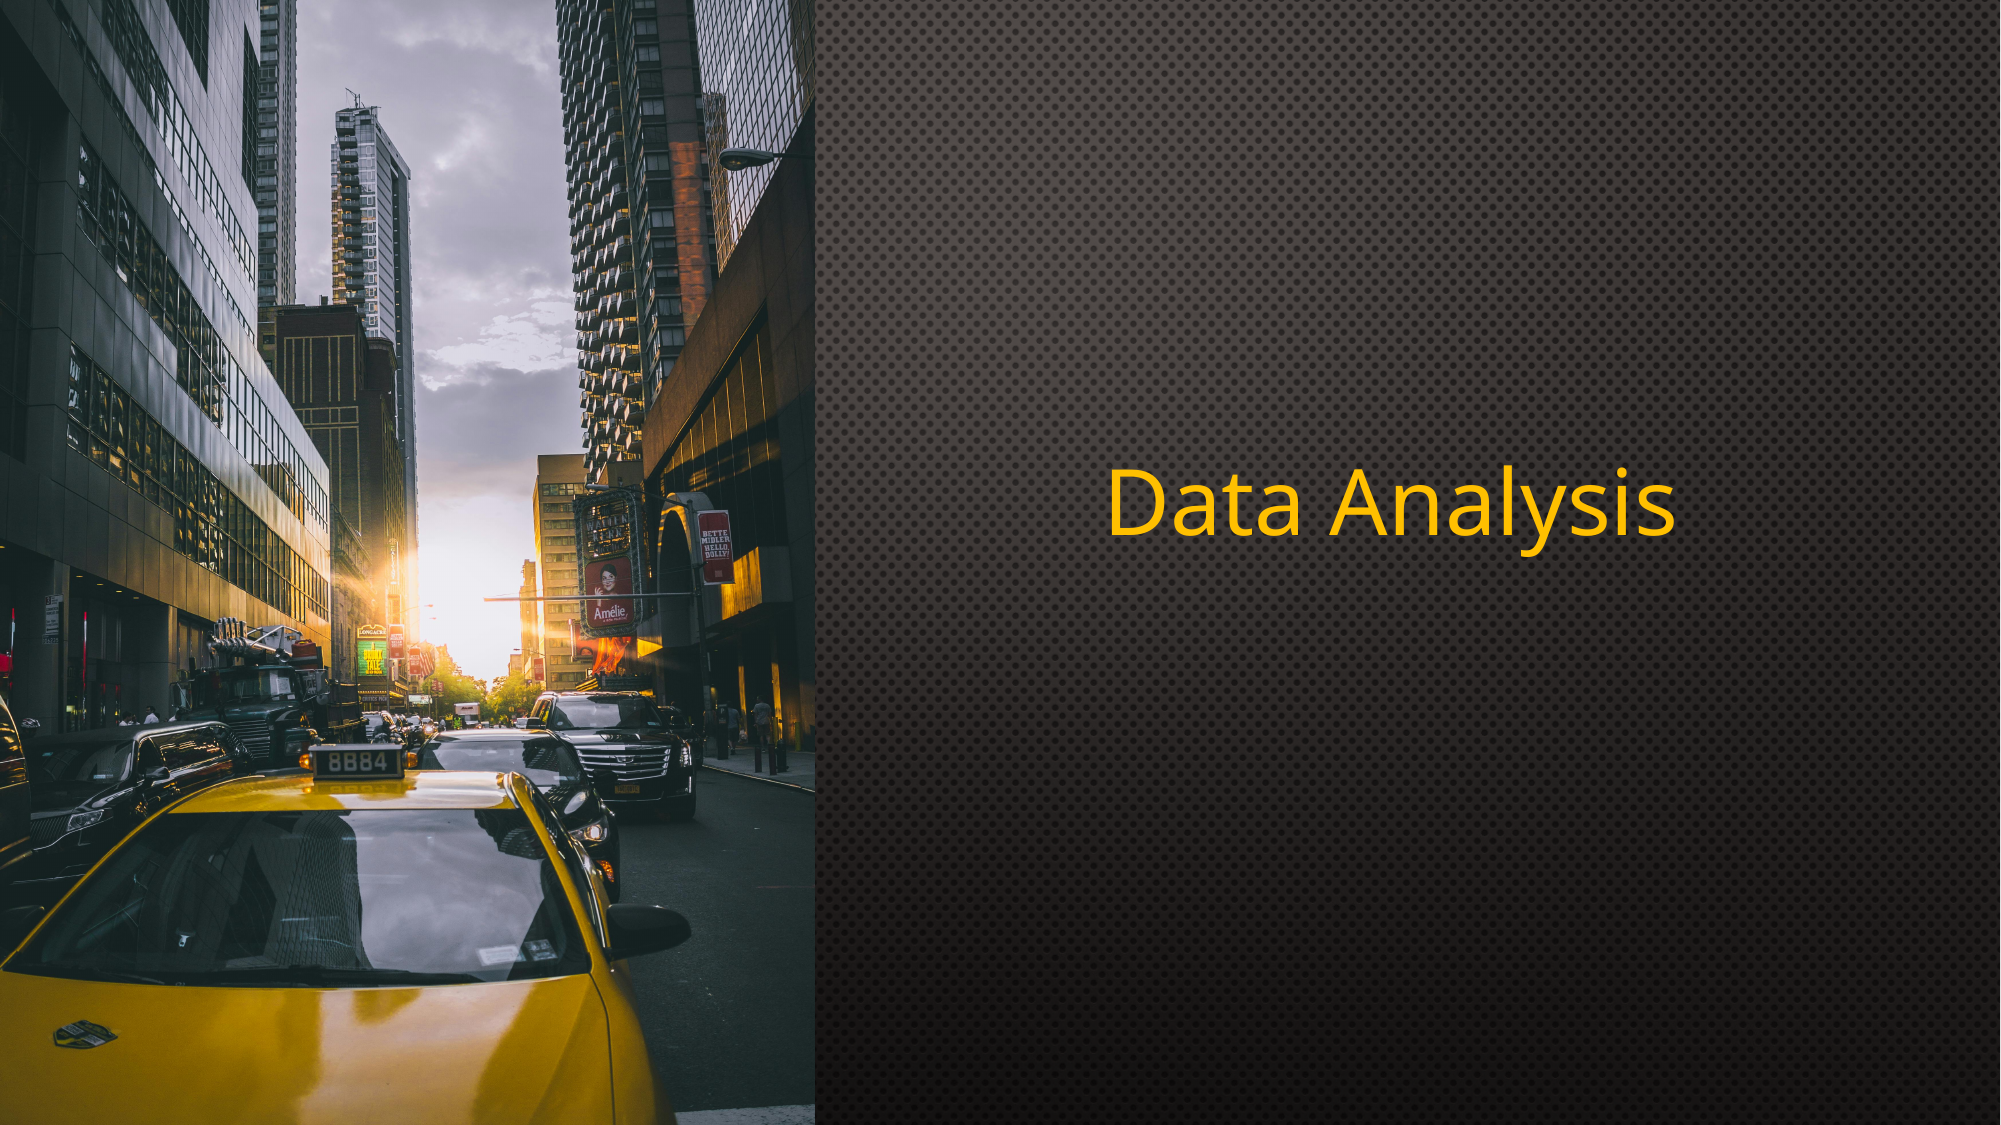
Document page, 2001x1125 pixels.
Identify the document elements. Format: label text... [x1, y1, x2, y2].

picture [0, 0, 815, 1125]
text_box Data Analysis [984, 436, 1799, 561]
